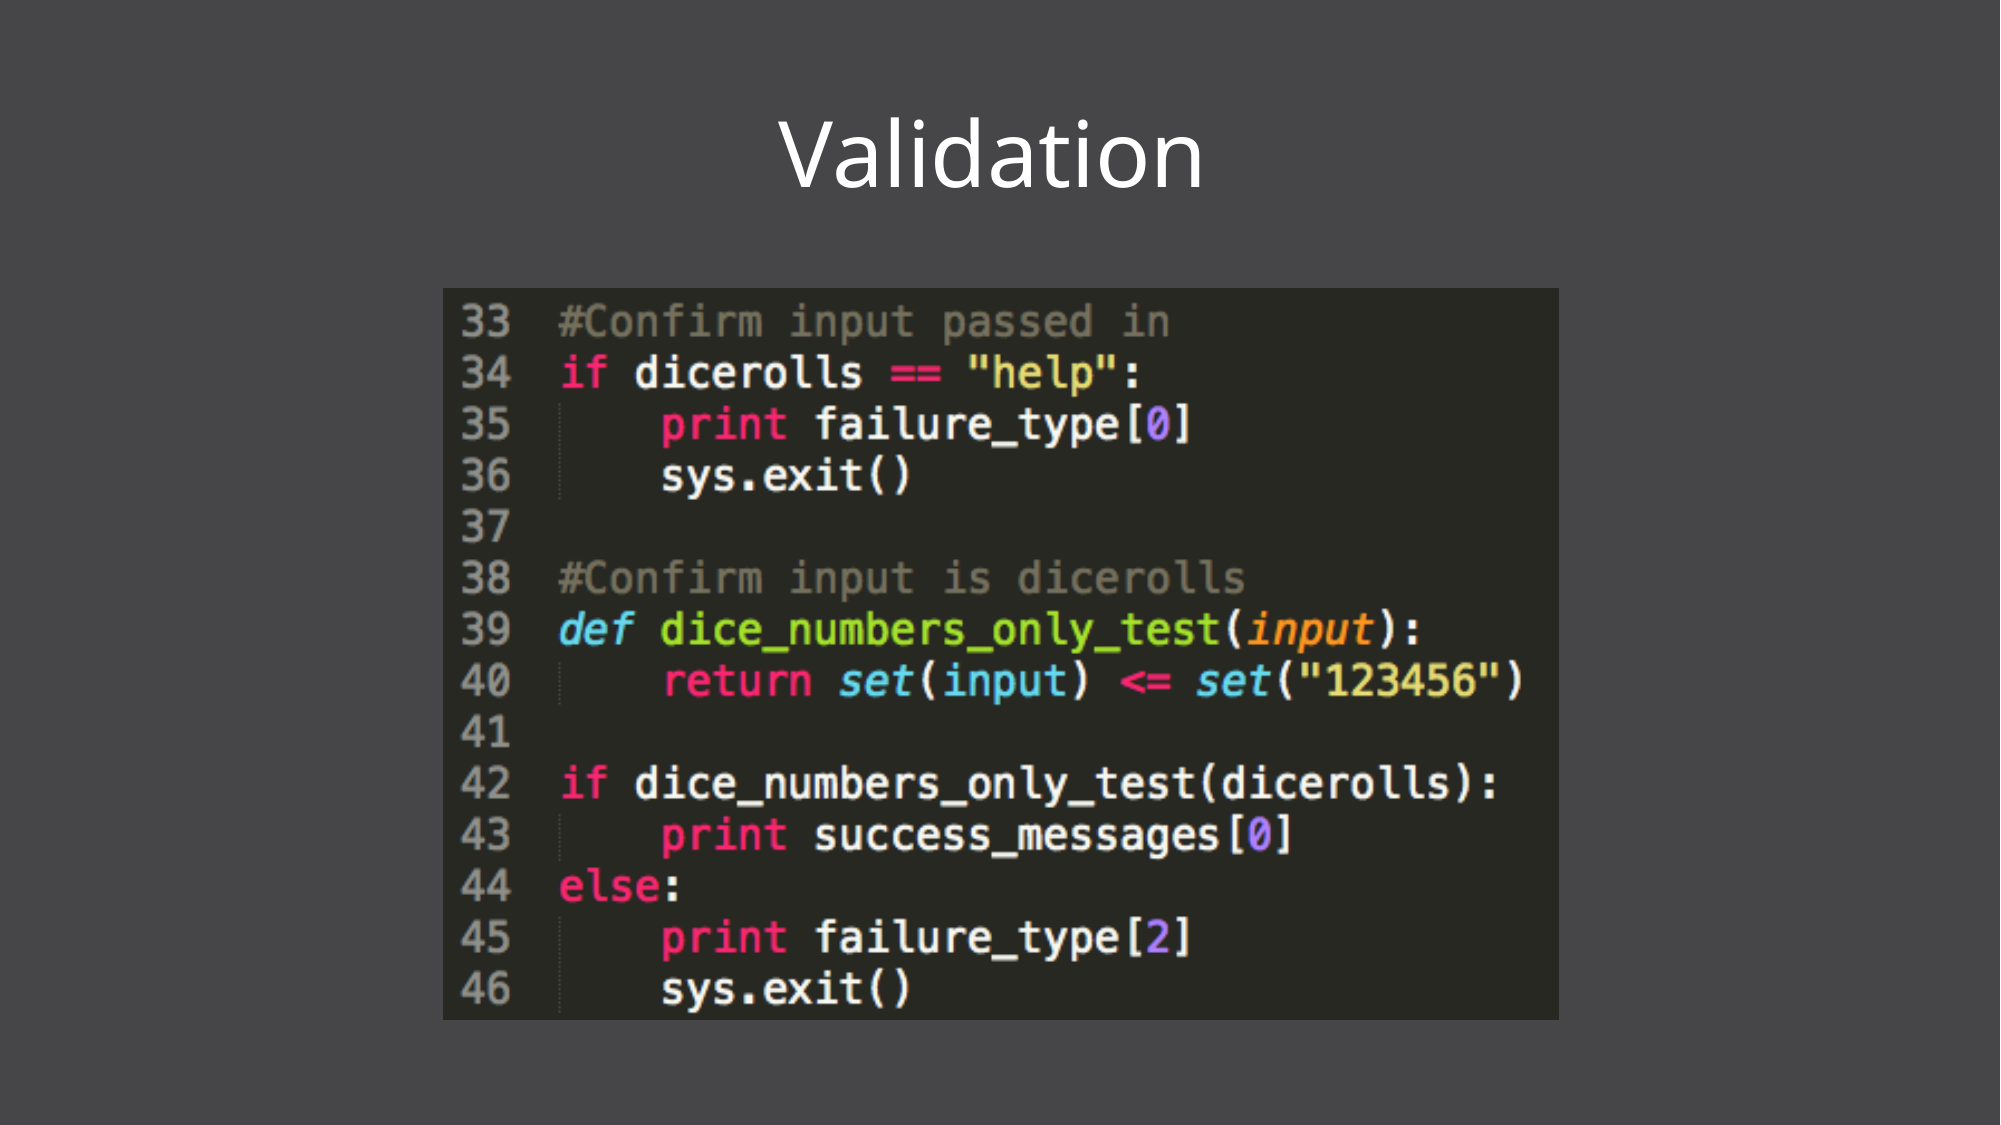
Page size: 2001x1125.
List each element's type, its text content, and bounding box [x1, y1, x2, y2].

title Validation [99, 30, 1903, 289]
picture [443, 288, 1559, 1021]
